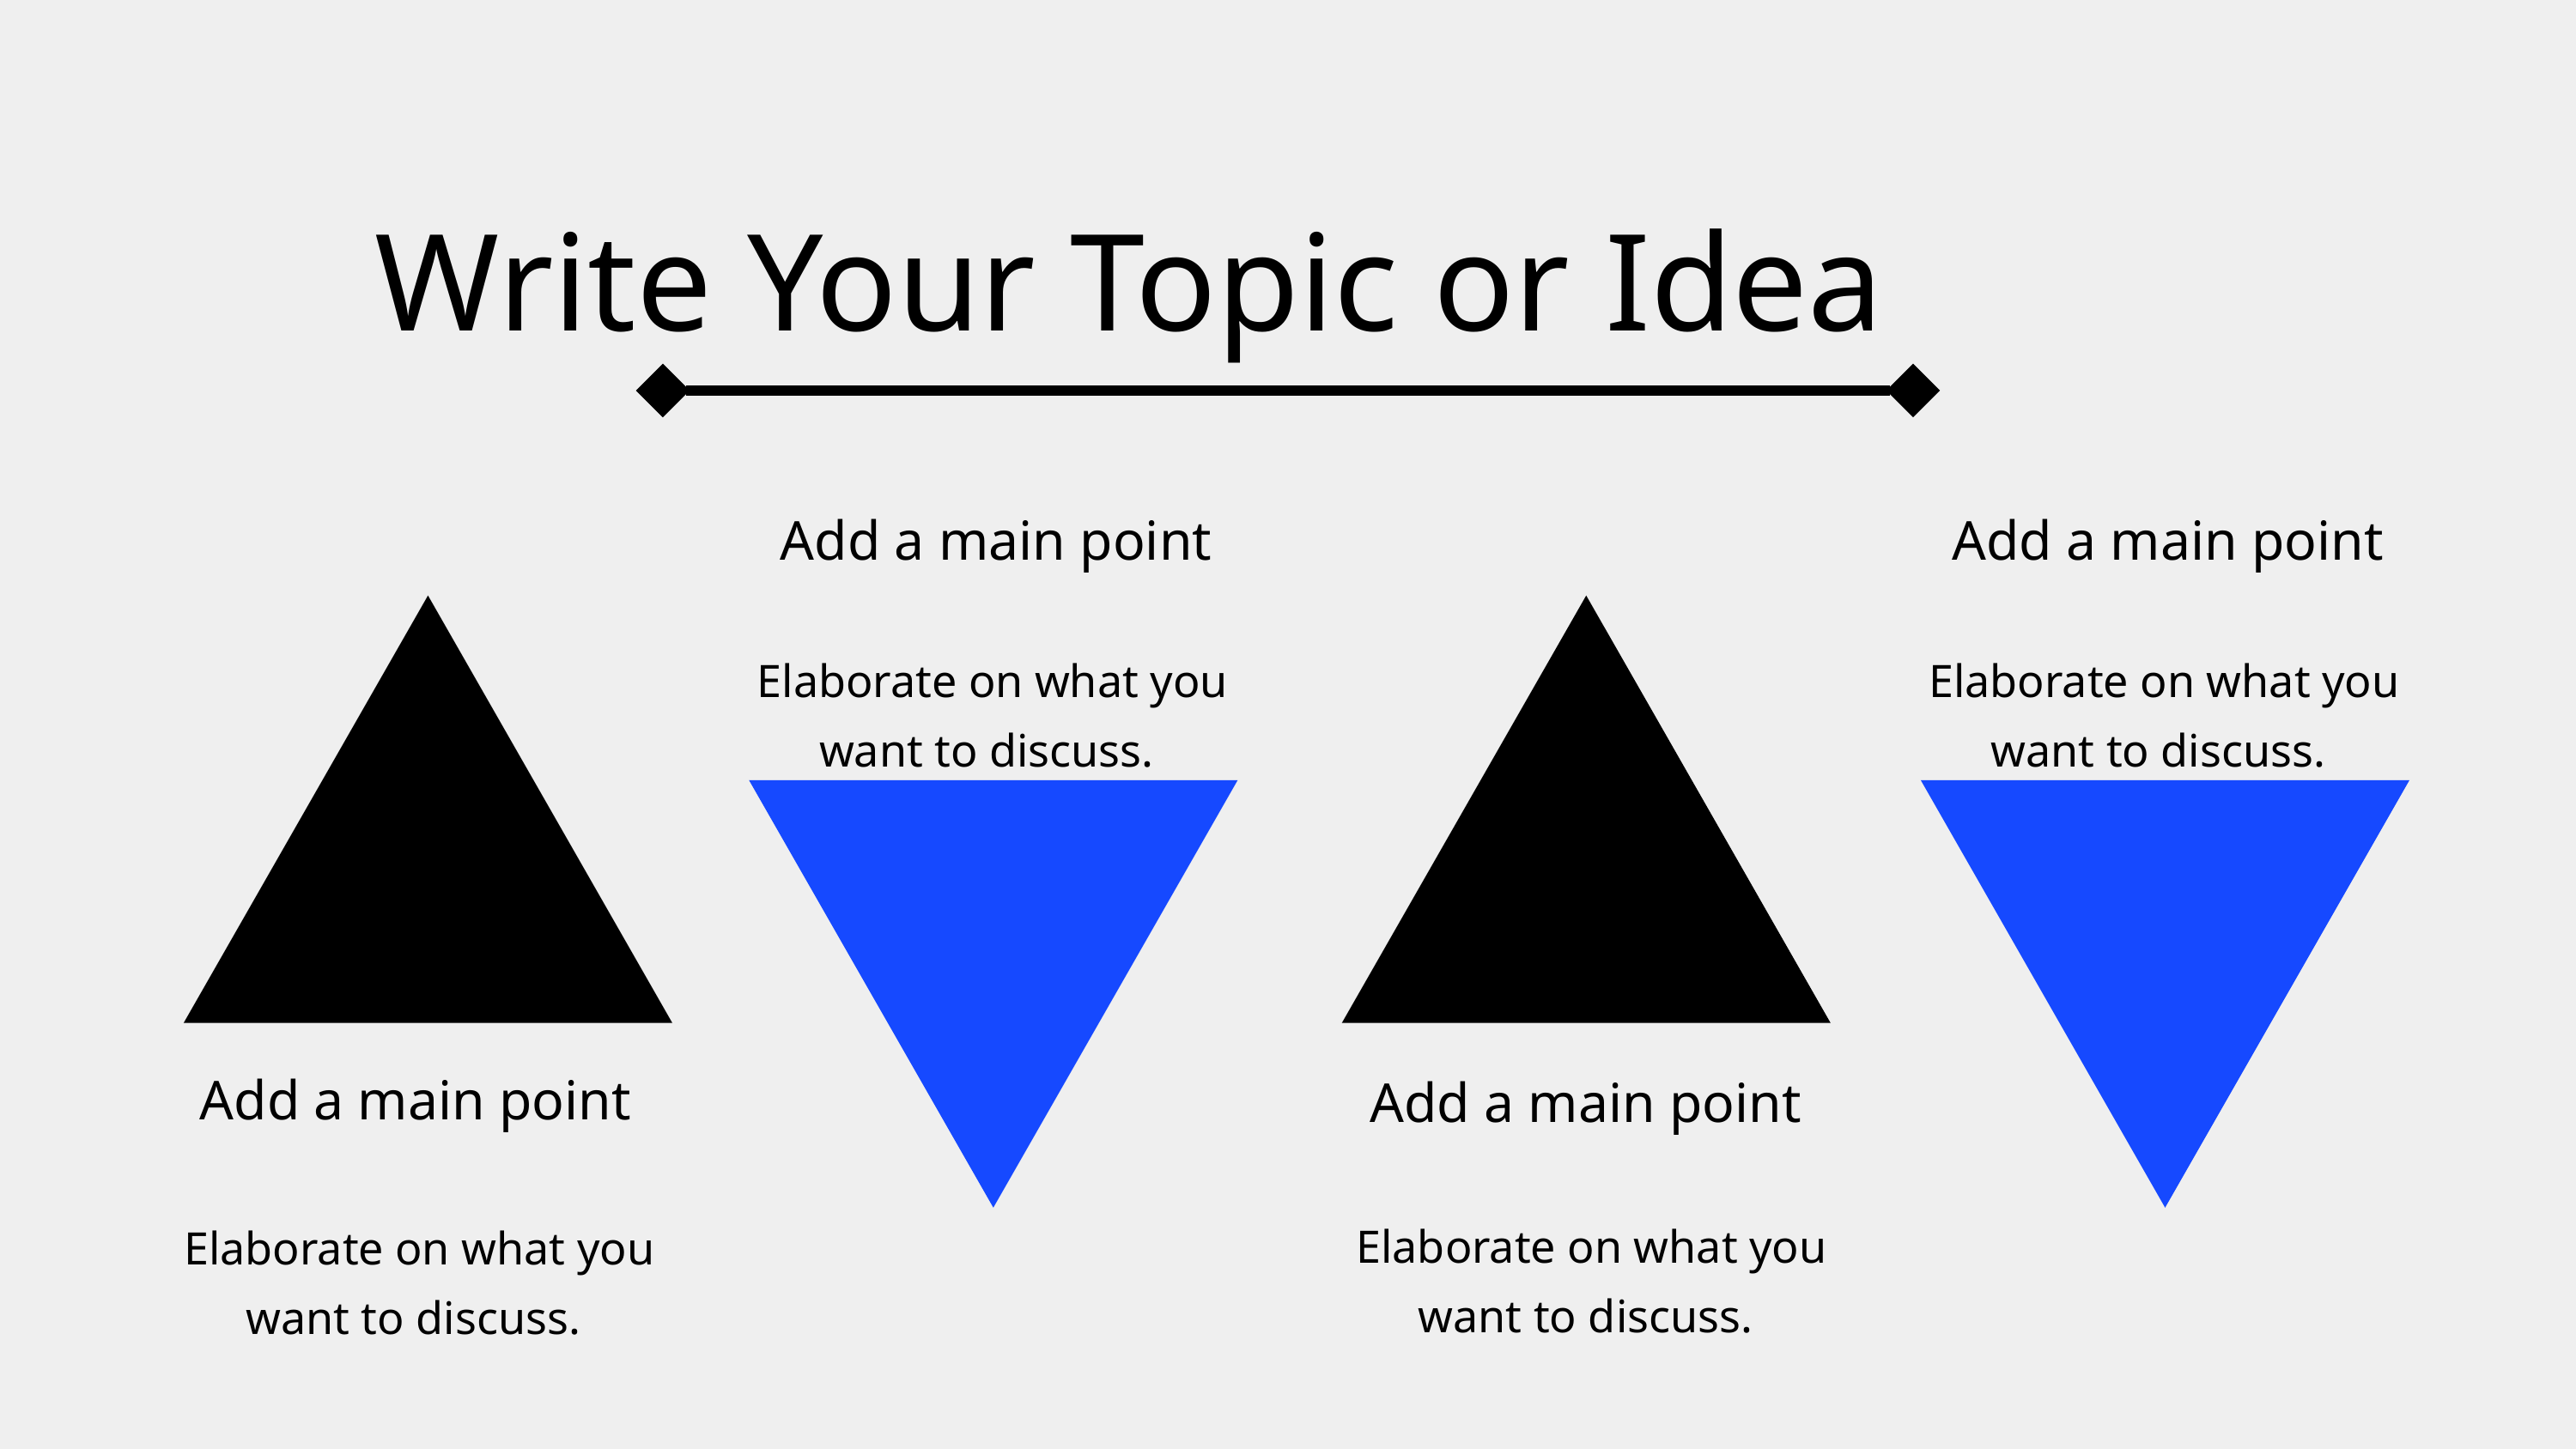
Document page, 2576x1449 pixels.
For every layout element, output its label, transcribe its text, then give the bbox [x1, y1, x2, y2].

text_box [167, 595, 673, 1319]
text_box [1338, 595, 1836, 1317]
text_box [1920, 480, 2416, 1209]
text_box Write Your Topic or Idea [374, 164, 2202, 358]
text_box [748, 480, 1244, 1209]
